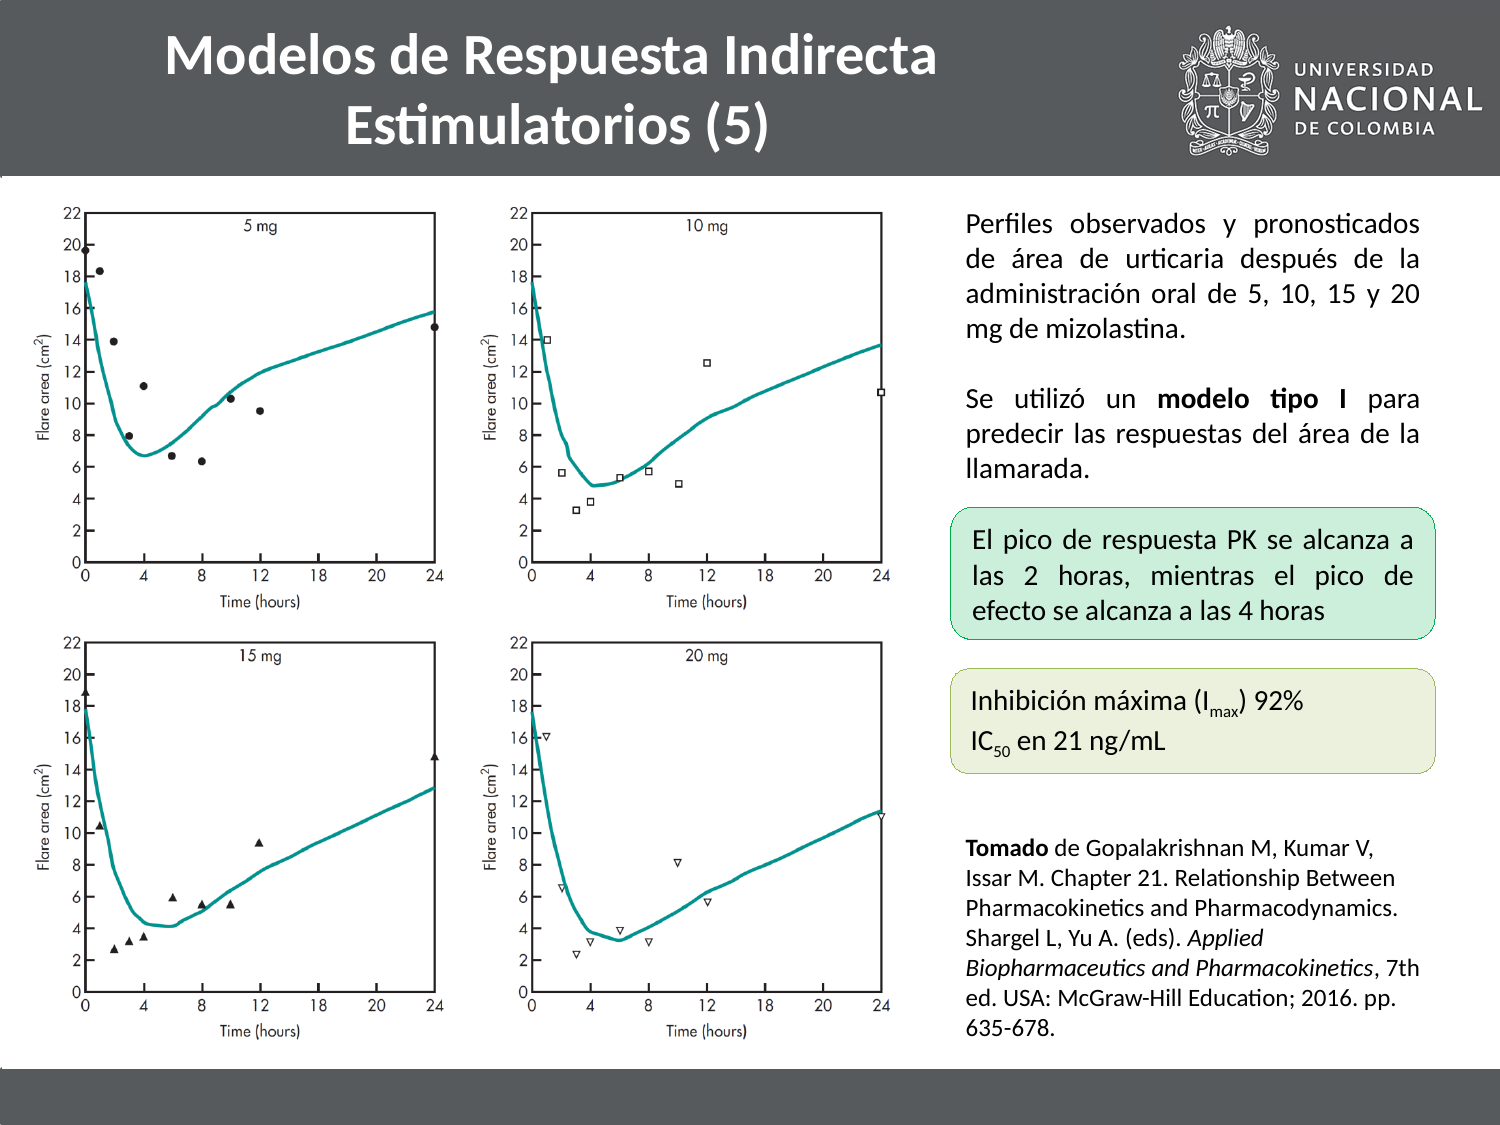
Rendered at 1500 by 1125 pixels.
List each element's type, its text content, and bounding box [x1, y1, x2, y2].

text_box El pico de respuesta PK se alcanza a las 2 horas, mientras el pico de efecto se alcanza a las 4 horas [950, 507, 1436, 640]
text_box Inhibición máxima (Imax) 92% IC50 en 21 ng/mL [950, 668, 1436, 774]
title Modelos de Respuesta Indirecta Estimulatorios (5) [0, 0, 1117, 173]
picture [0, 0, 1500, 1125]
text_box Perfiles observados y pronosticados de área de urticaria después de la administración oral de 5, 10, 15 y 20 mg de mizolastina. Se utilizó un modelo tipo I para predecir las respuestas del área de la llamarada. [950, 197, 1436, 492]
text_box Tomado de Gopalakrishnan M, Kumar V, Issar M. Chapter 21. Relationship Between Pharmacokinetics and Pharmacodynamics. Shargel L, Yu A. (eds). Applied Biopharmaceutics and Pharmacokinetics, 7th ed. USA: McGraw-Hill Education; 2016. pp. 635-678. [950, 824, 1436, 1049]
